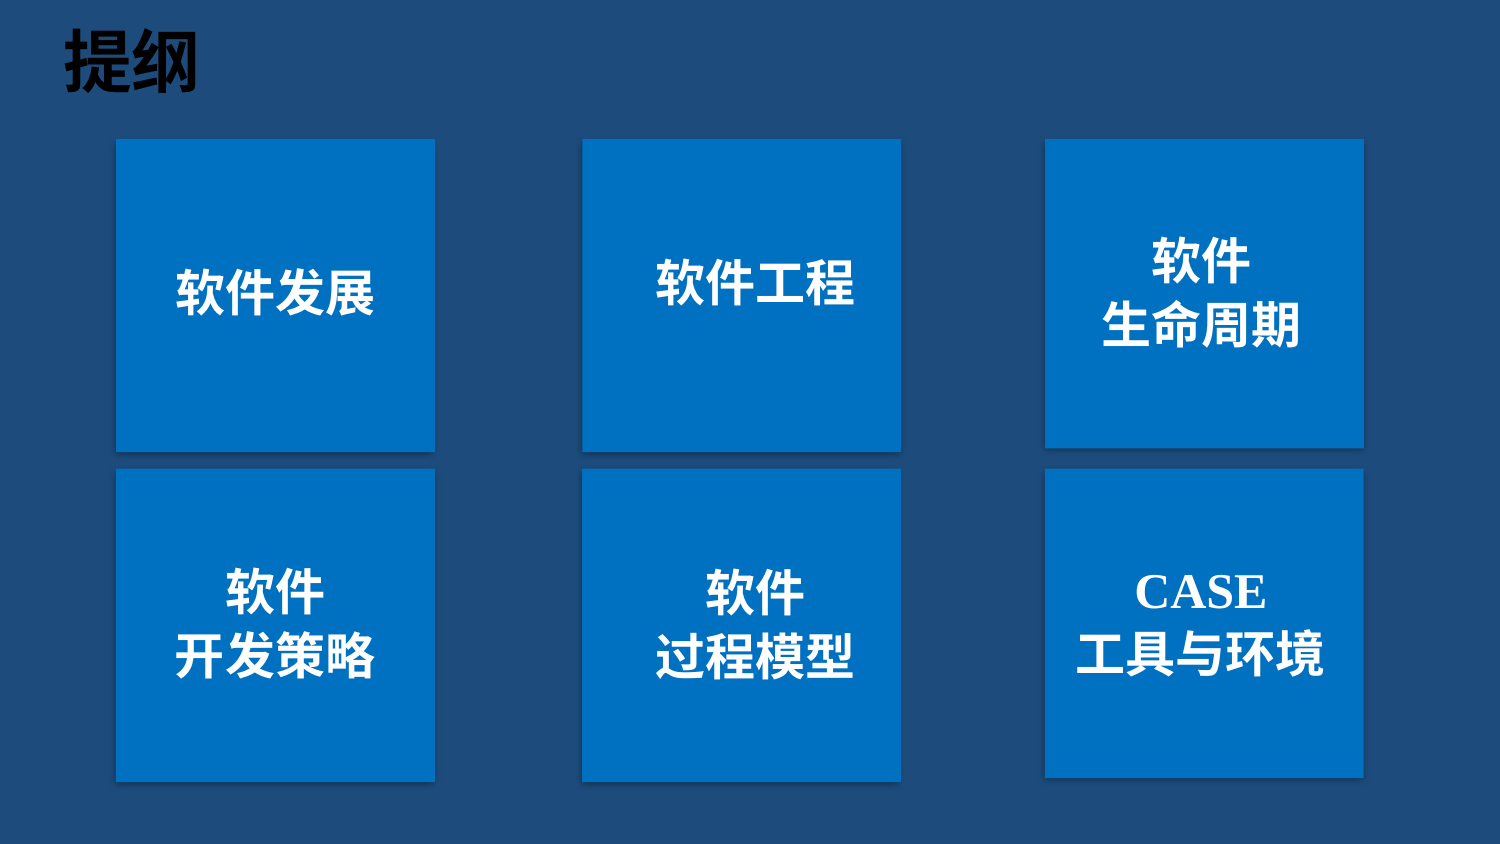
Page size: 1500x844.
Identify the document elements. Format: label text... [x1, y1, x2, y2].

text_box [115, 468, 436, 783]
title 提纲 [63, 28, 1436, 104]
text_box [582, 138, 902, 453]
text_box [115, 138, 436, 453]
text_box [1044, 138, 1365, 449]
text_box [1044, 468, 1364, 779]
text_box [581, 468, 902, 783]
